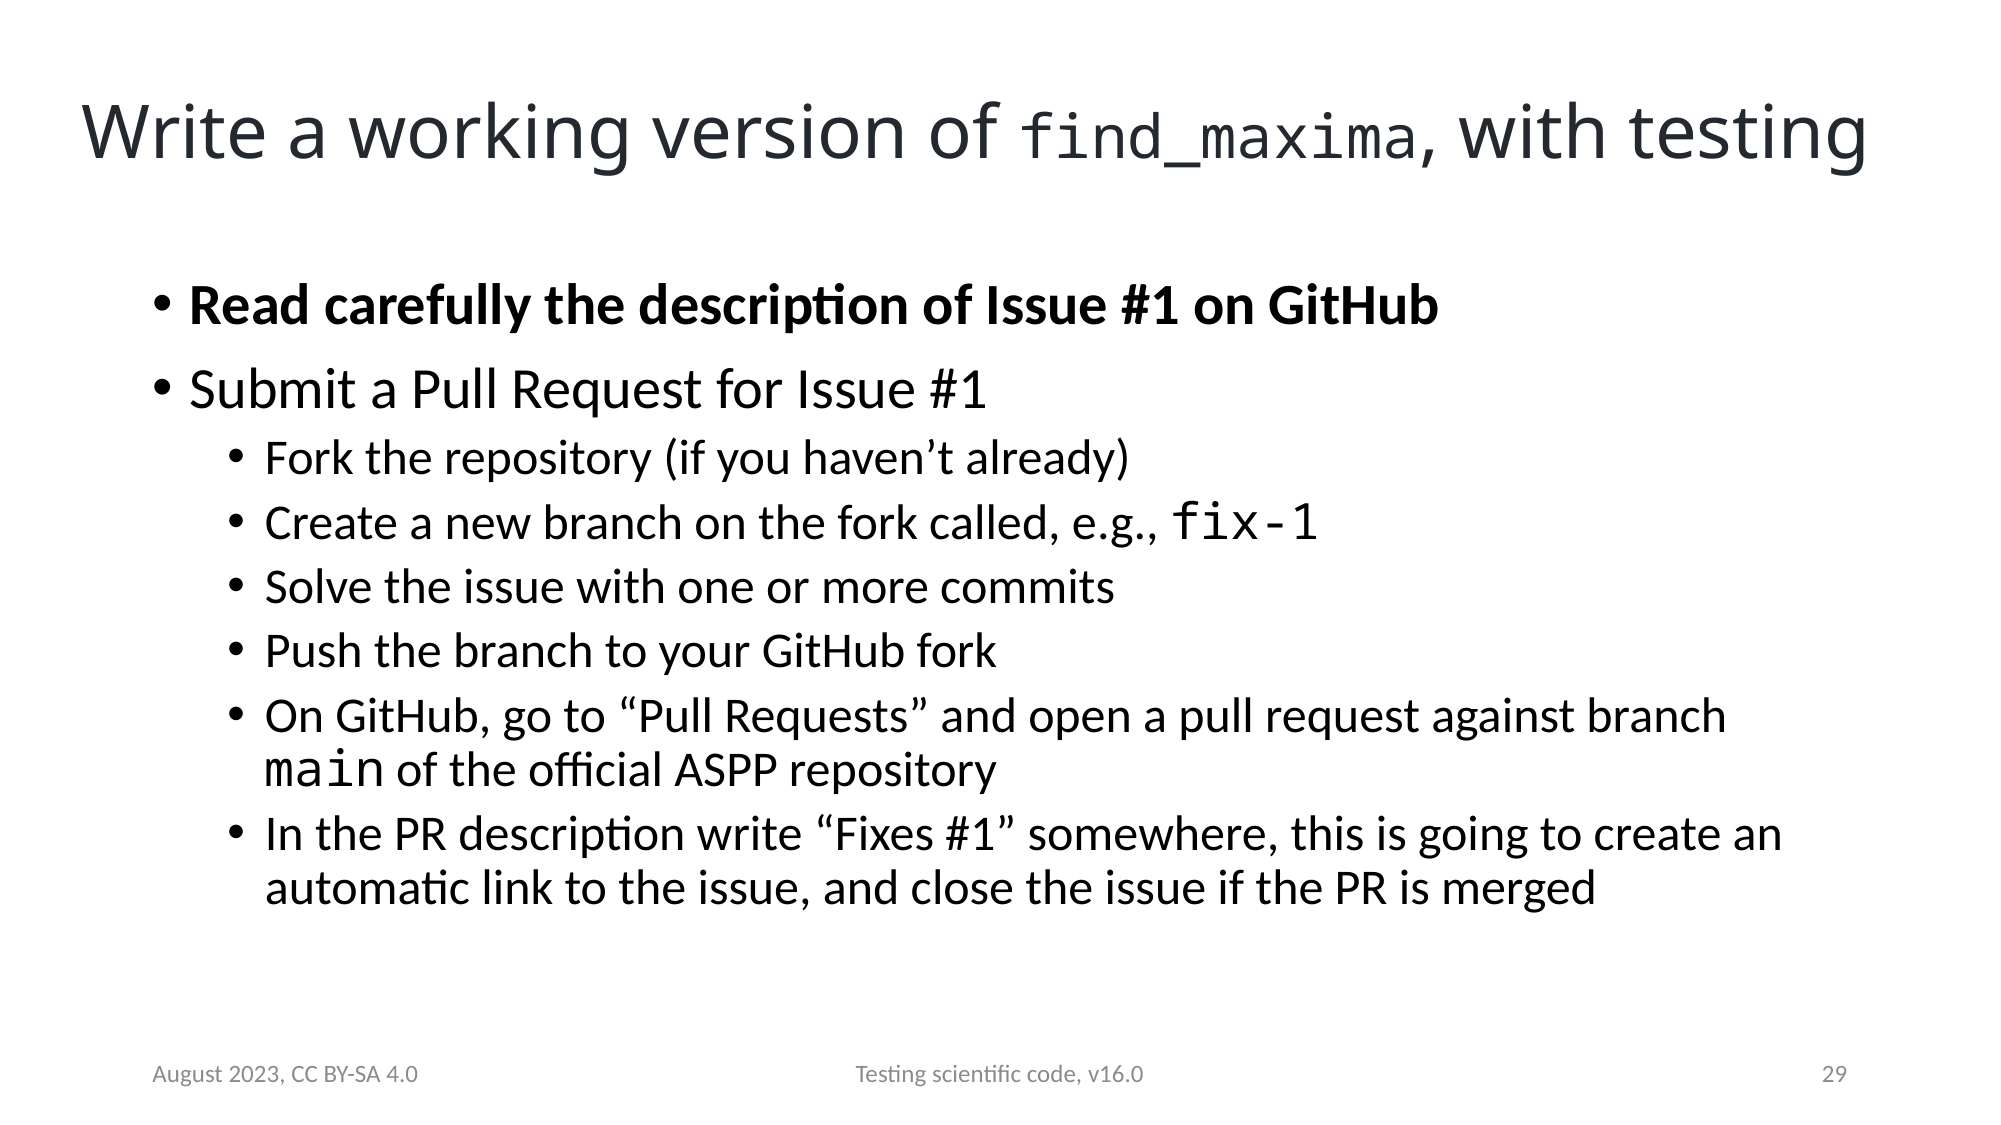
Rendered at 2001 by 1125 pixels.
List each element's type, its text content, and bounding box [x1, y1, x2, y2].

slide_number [137, 1042, 588, 1103]
list Read carefully the description of Issue #1 on GitHub Submit a Pull Request for Issue #1 Fork the repository (if you haven’t already) Create a new branch on the fork called, e.g., fix-1 Solve the issue with one or more commits Push the branch to your GitHub fork On GitHub, go to “Pull Requests” and open a pull request against branch main of the official ASPP repository In the PR description write “Fixes #1” somewhere, this is going to create an automatic link to the issue, and close the issue if the PR is merged [137, 267, 1839, 1014]
title Write a working version of find_maxima, with testing [66, 59, 1934, 209]
footer Testing scientific code, v16.0 [662, 1042, 1338, 1103]
slide_number 29 [1412, 1042, 1863, 1103]
